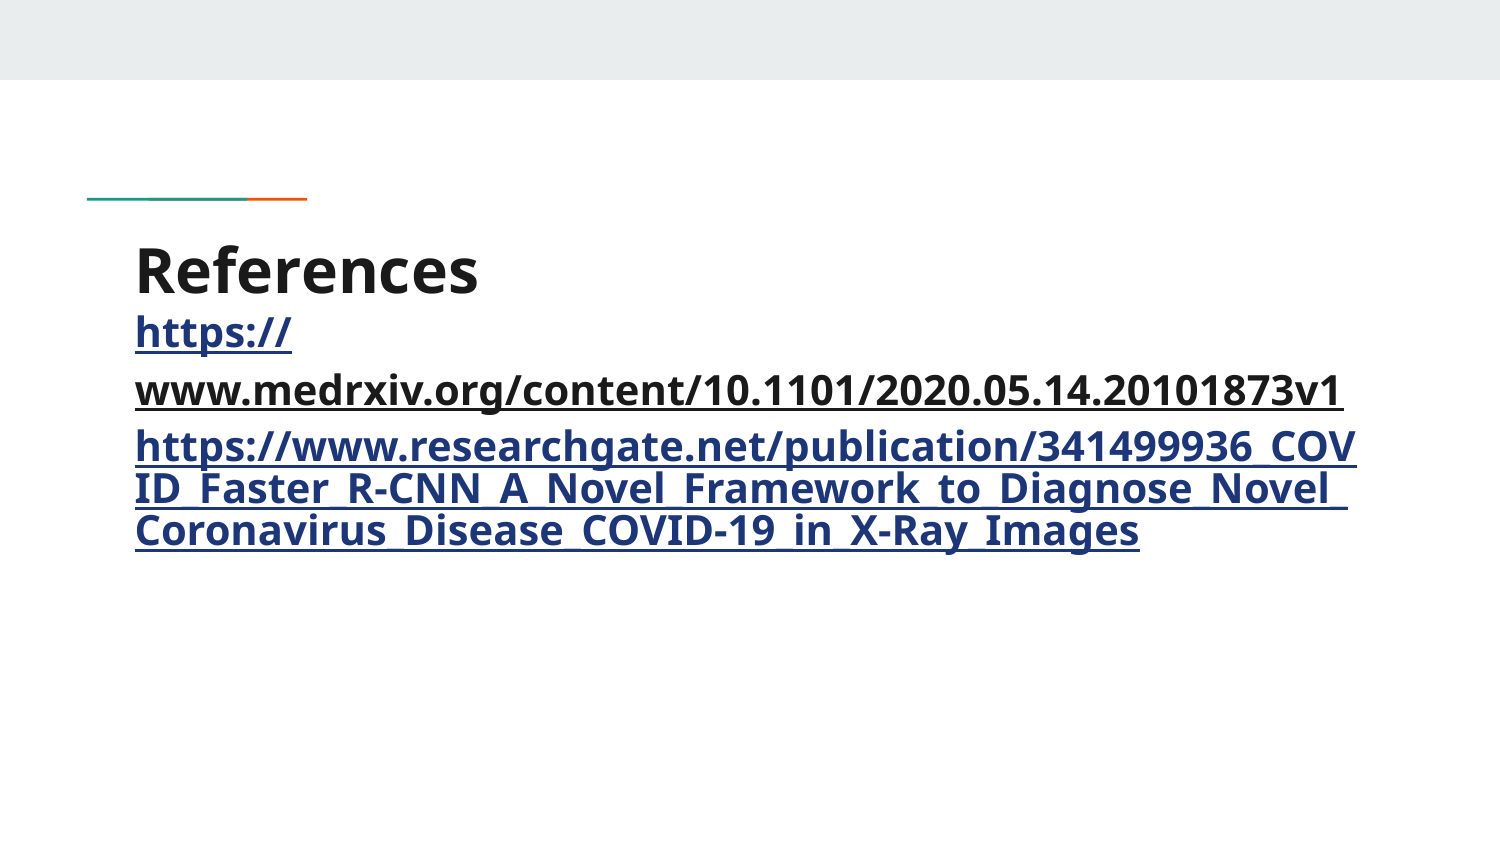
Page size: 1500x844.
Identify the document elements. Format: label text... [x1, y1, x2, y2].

title References https://www.medrxiv.org/content/10.1101/2020.05.14.20101873v1 https://www.researchgate.net/publication/341499936_COVID_Faster_R-CNN_A_Novel_Framework_to_Diagnose_Novel_Coronavirus_Disease_COVID-19_in_X-Ray_Images [119, 216, 1381, 268]
list [119, 268, 1381, 712]
